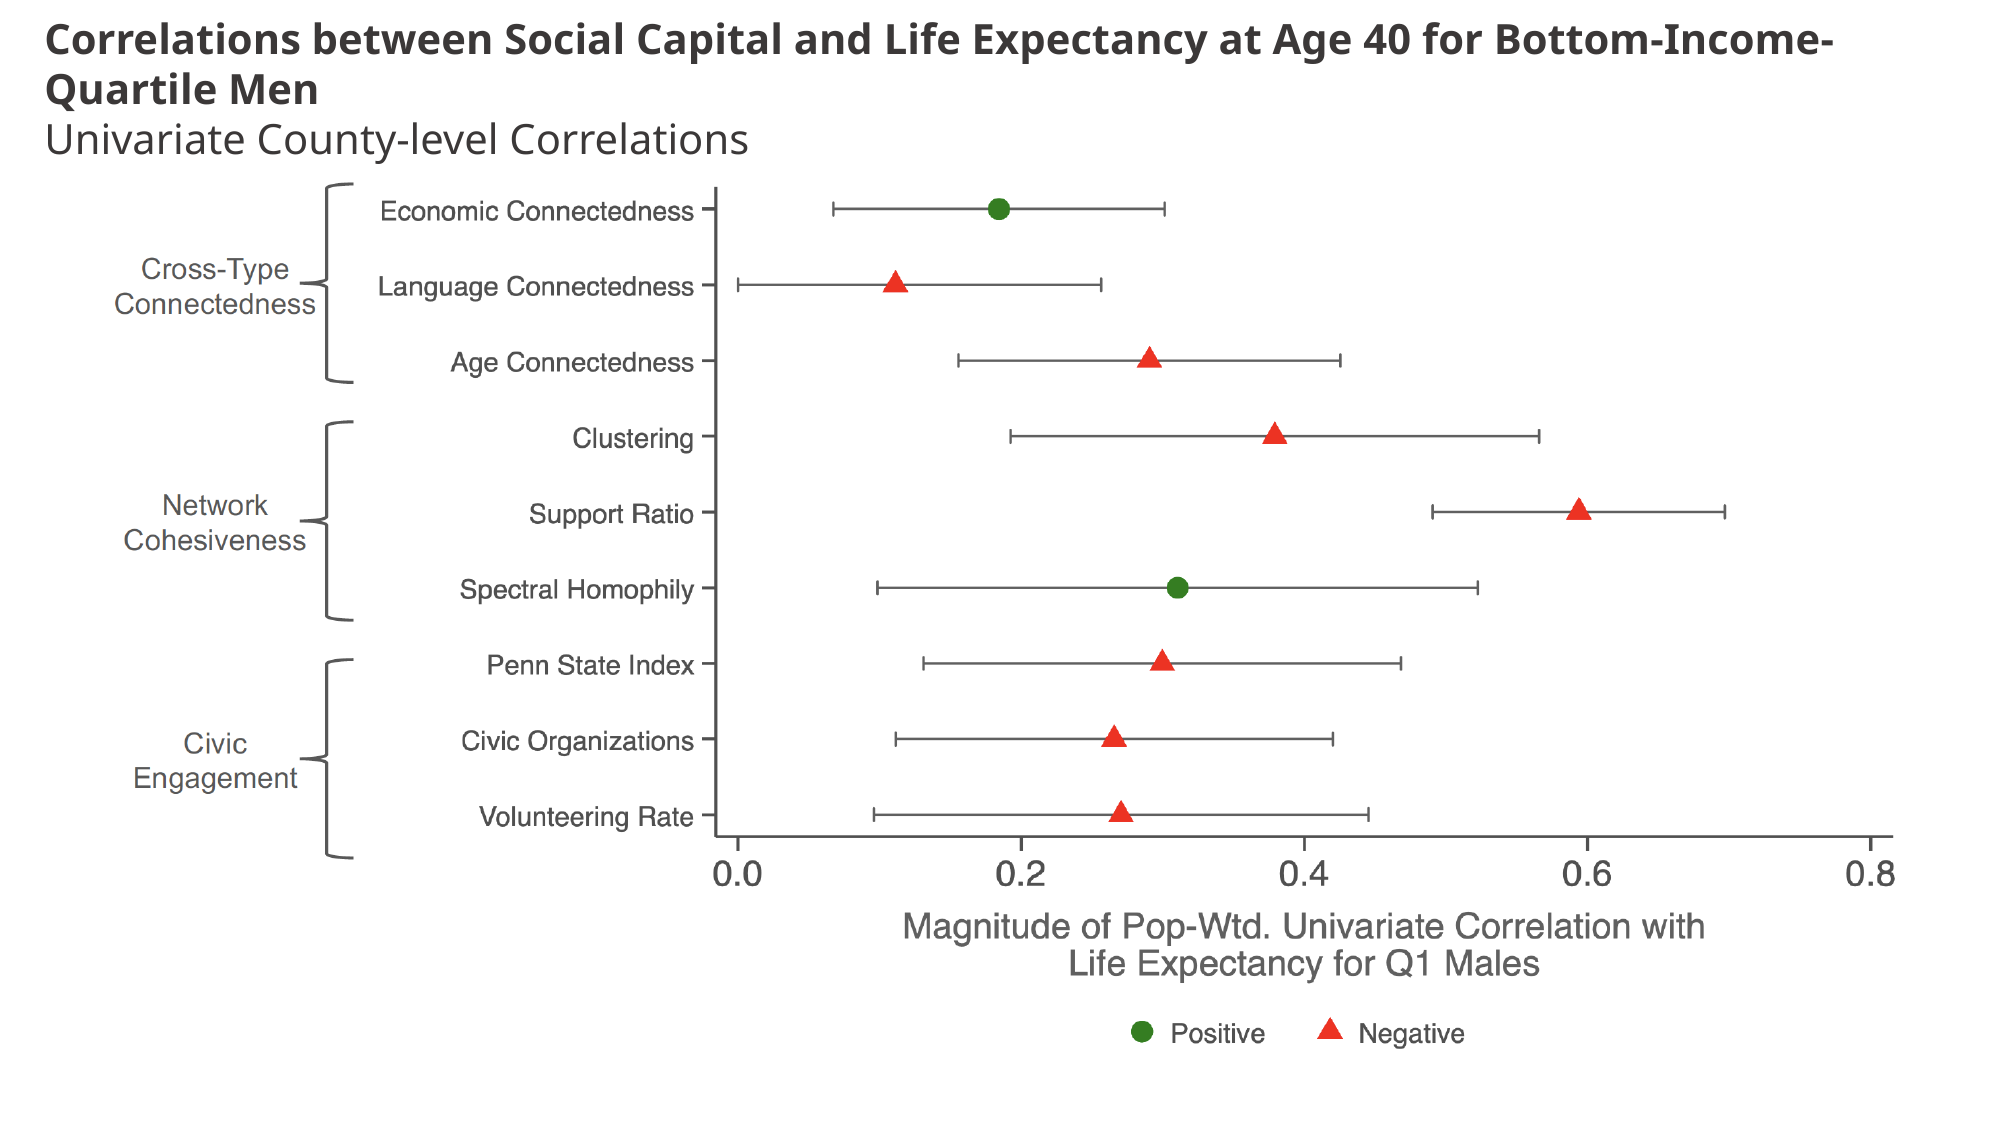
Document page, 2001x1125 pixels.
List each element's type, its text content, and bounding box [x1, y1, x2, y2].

text_box Correlations between Social Capital and Life Expectancy at Age 40 for Bottom-Income-Quartile Men Univariate County-level Correlations [44, 12, 1990, 213]
picture [90, 141, 1943, 1077]
